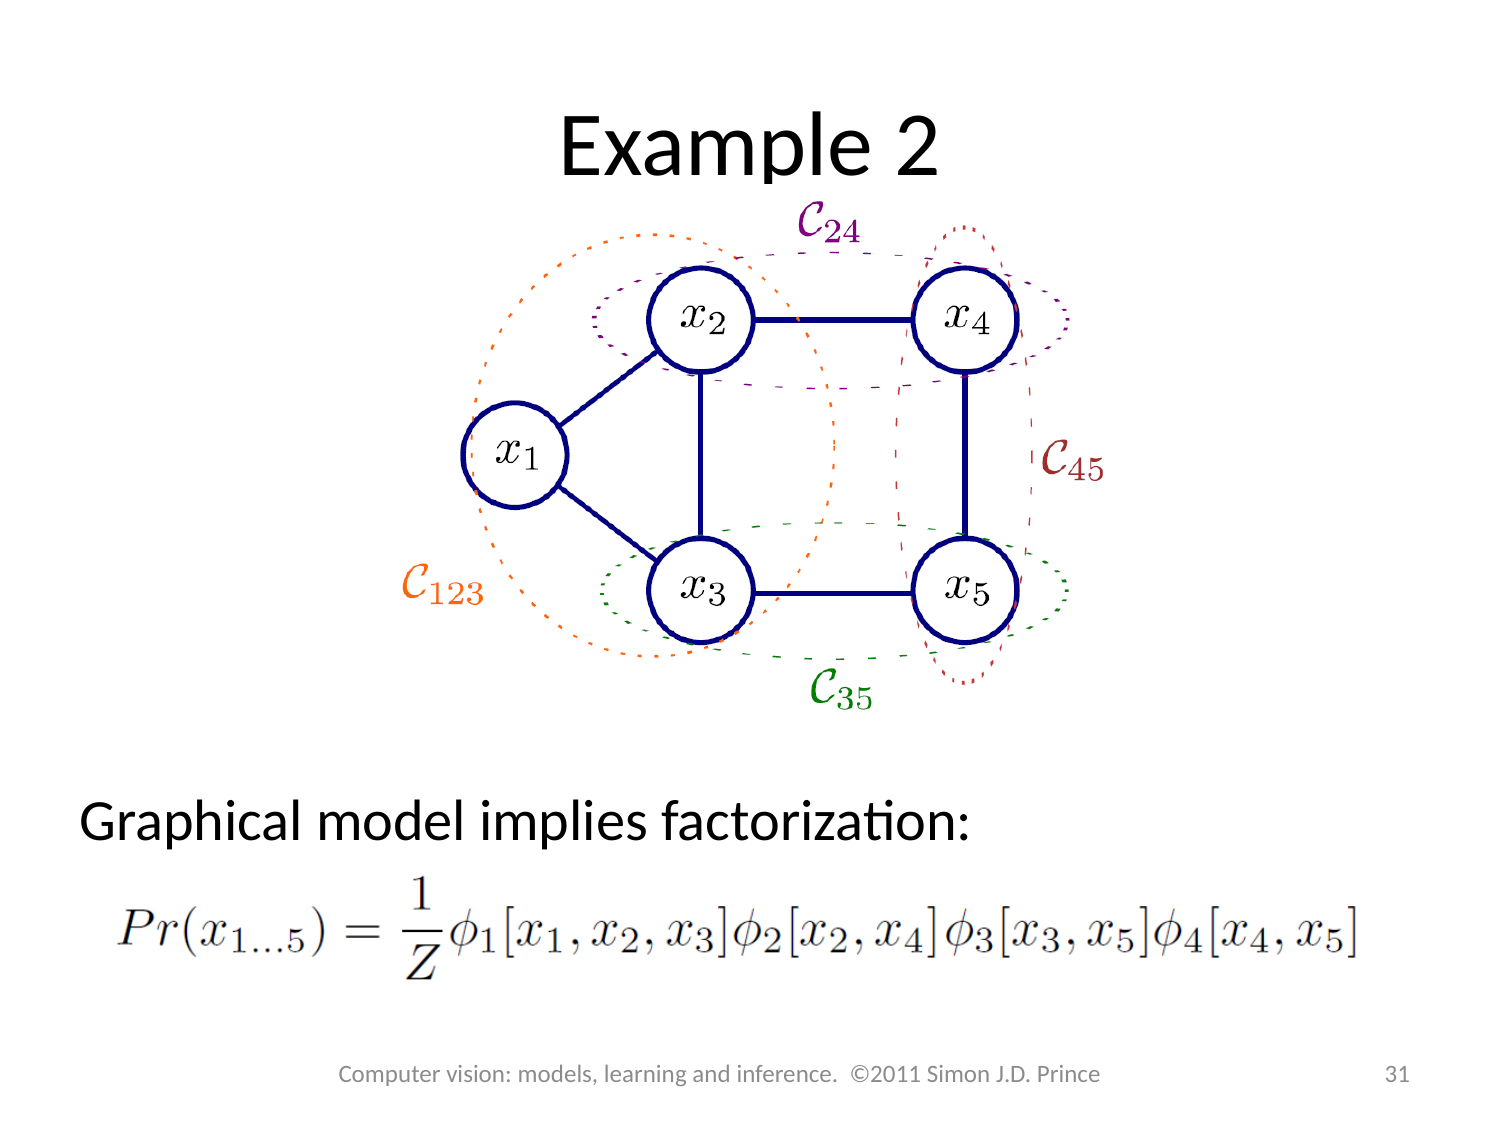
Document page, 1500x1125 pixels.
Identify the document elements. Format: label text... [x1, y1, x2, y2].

footer Computer vision: models, learning and inference. ©2011 Simon J.D. Prince [301, 1042, 1140, 1103]
picture [395, 184, 1127, 732]
text_box Graphical model implies factorization: [64, 775, 1424, 860]
title Example 2 [75, 45, 1425, 233]
slide_number 31 [1140, 1042, 1425, 1103]
picture [111, 858, 1424, 1012]
